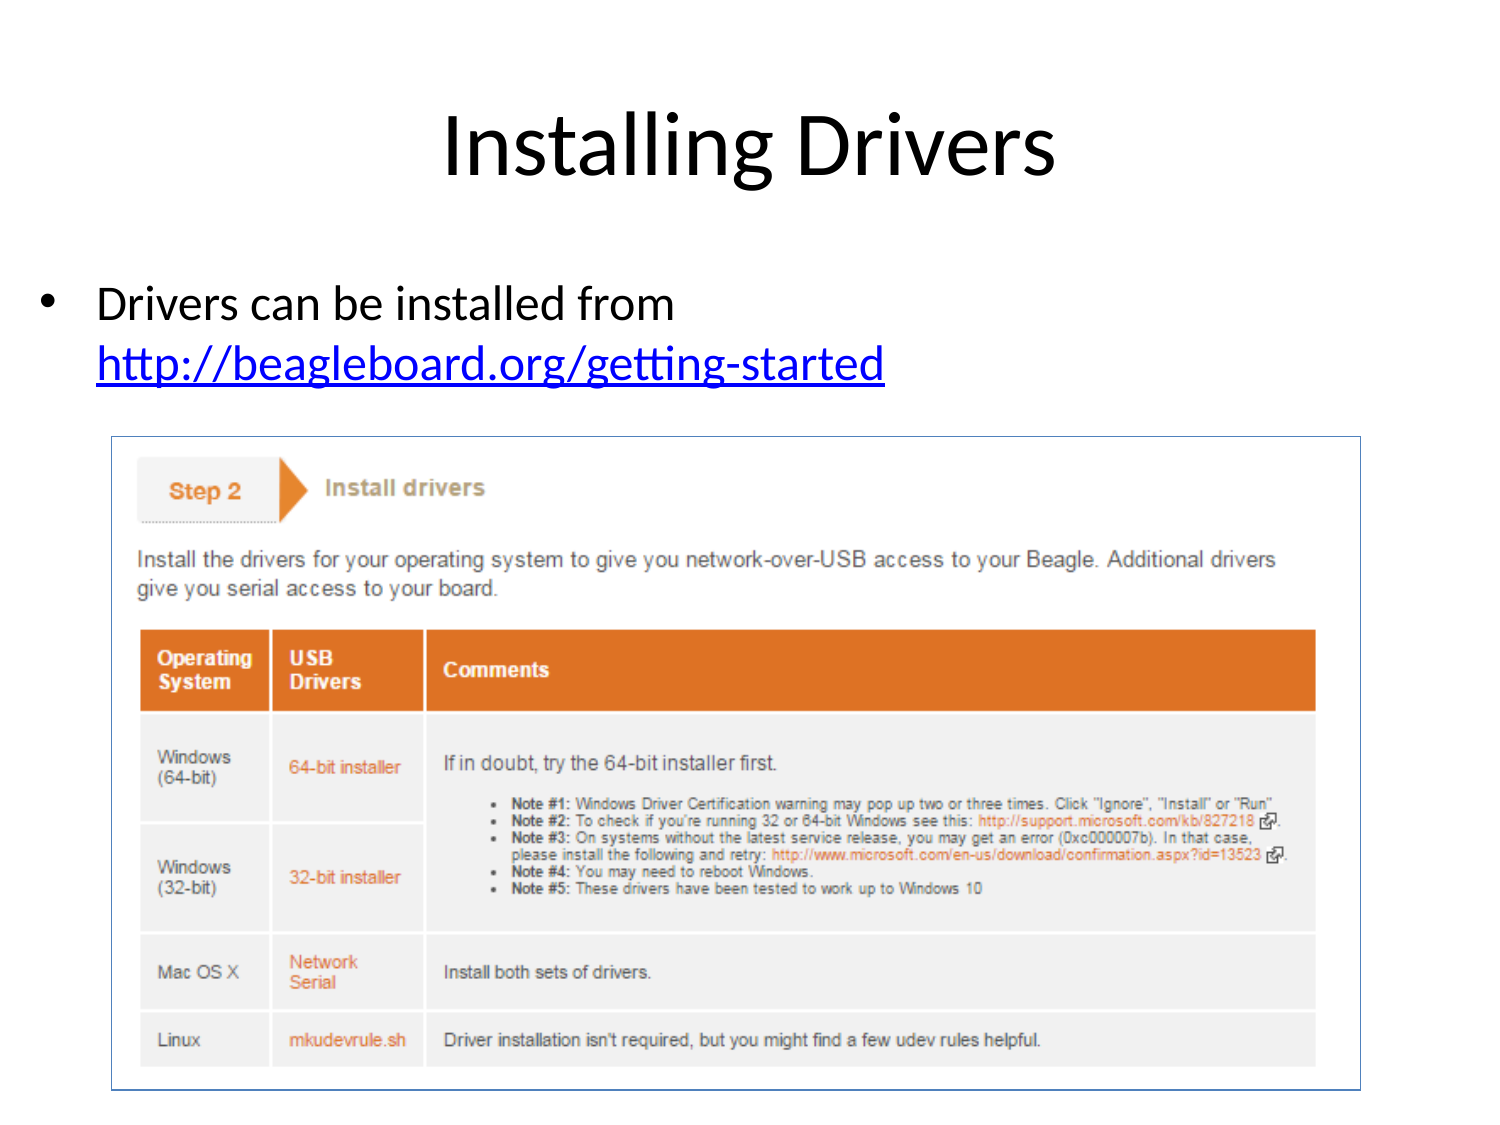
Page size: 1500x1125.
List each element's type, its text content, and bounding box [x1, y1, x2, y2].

title Installing Drivers [75, 45, 1425, 233]
list Drivers can be installed from http://beagleboard.org/getting-started [24, 262, 1500, 1005]
picture [112, 437, 1361, 1090]
